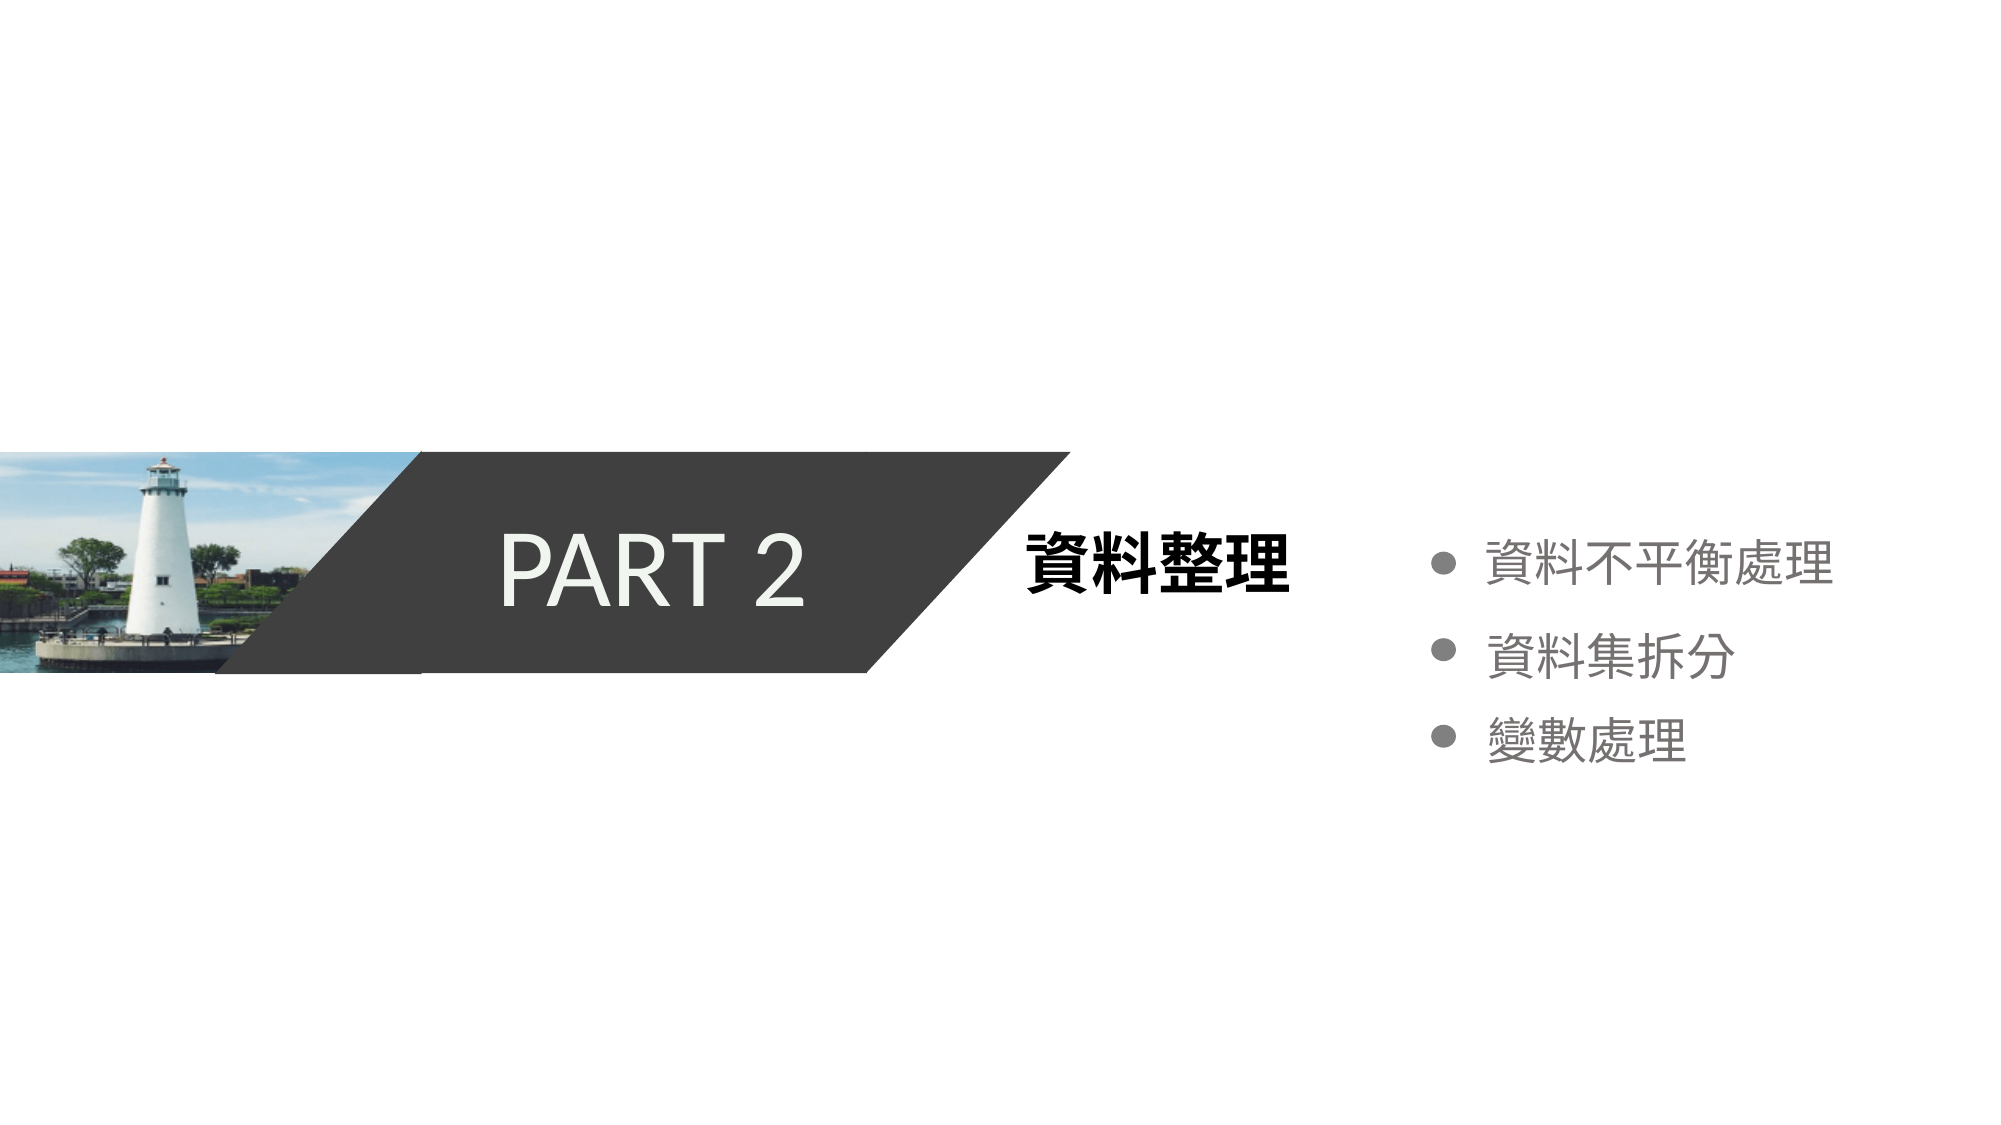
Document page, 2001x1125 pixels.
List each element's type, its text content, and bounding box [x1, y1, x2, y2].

text_box 變數處理 [1421, 702, 1754, 778]
text_box [1430, 550, 1457, 576]
text_box [1430, 637, 1445, 663]
text_box 資料整理 [1071, 514, 1351, 610]
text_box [0, 450, 1071, 675]
text_box 資料不平衡處理 [1462, 524, 1856, 599]
text_box 資料集拆分 [1445, 618, 1778, 694]
